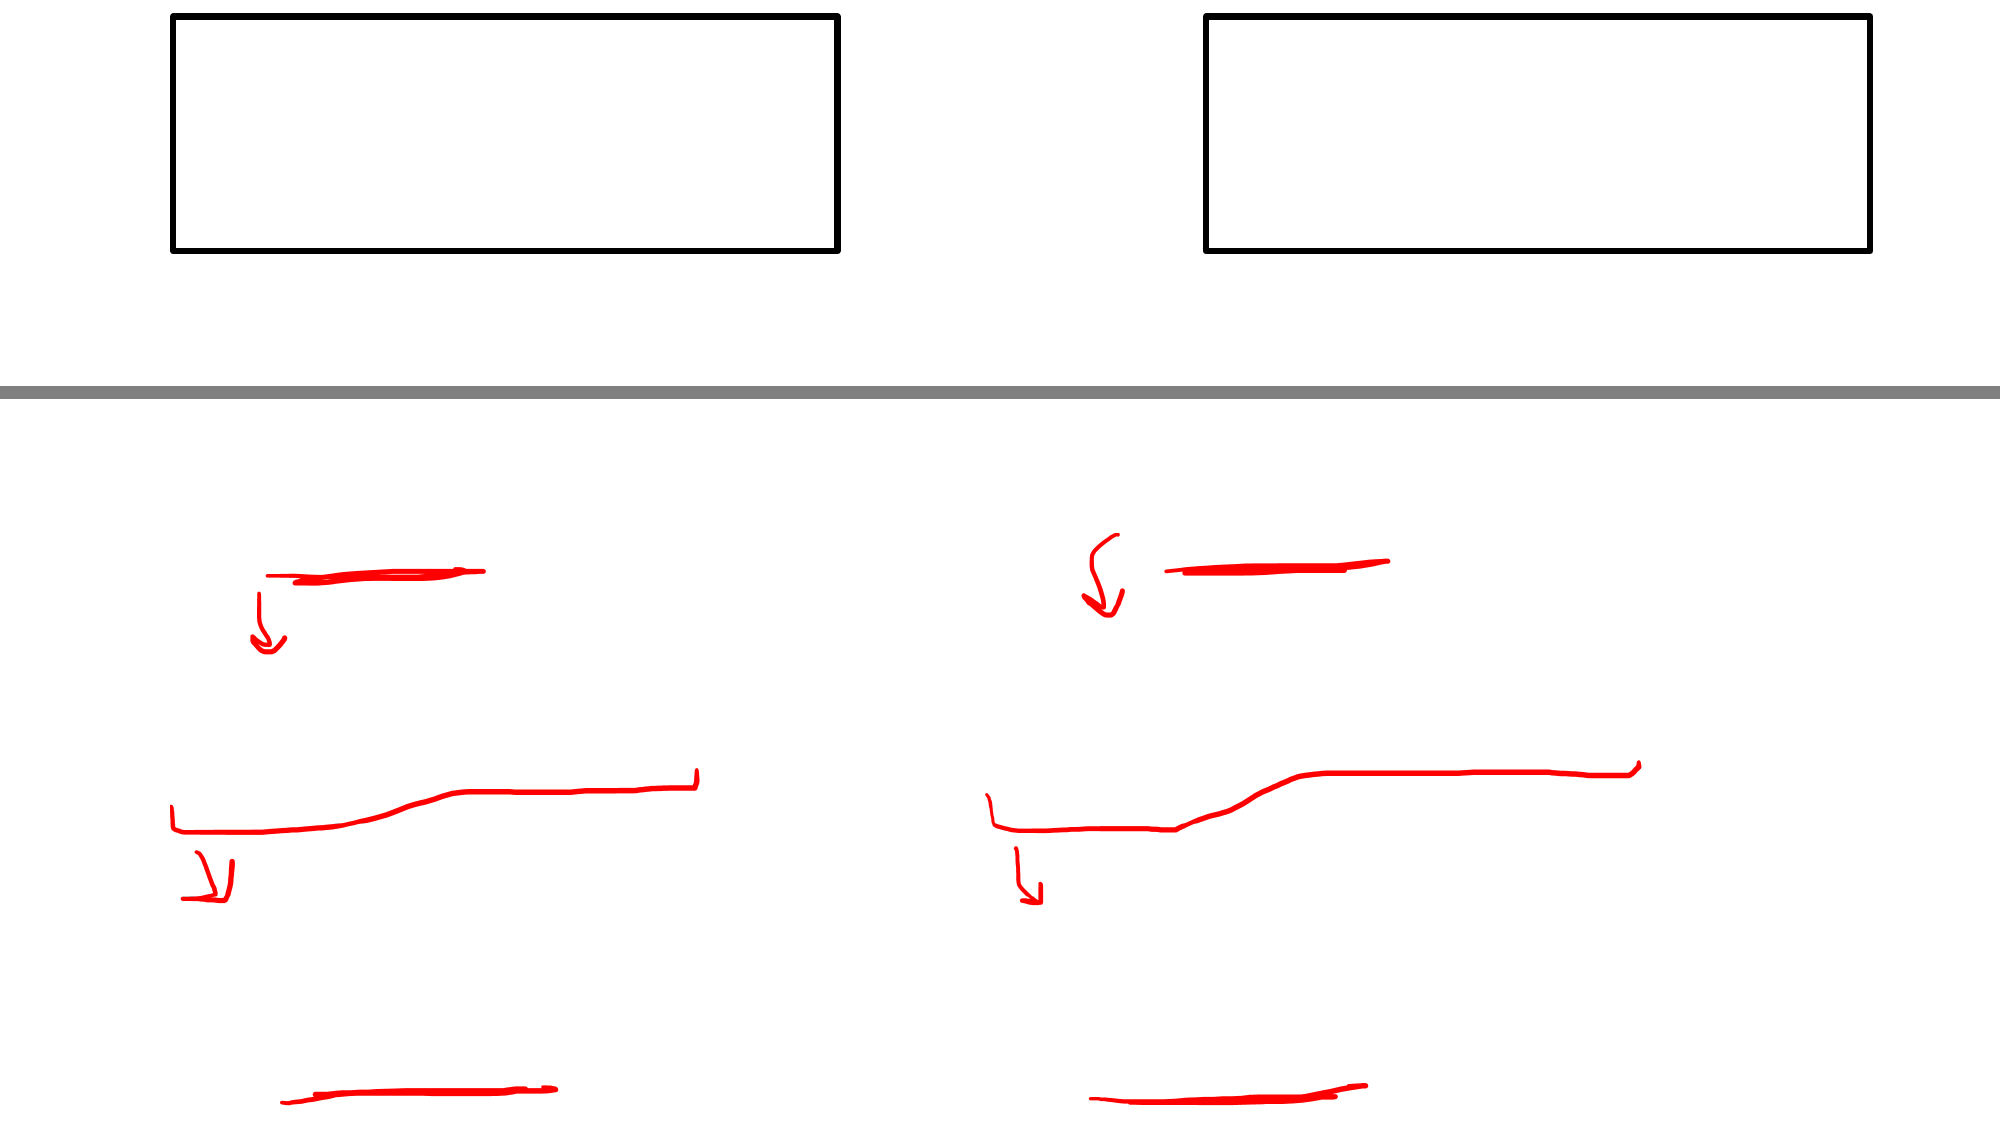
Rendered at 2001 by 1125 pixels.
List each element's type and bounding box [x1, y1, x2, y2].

picture [170, 533, 1650, 1114]
